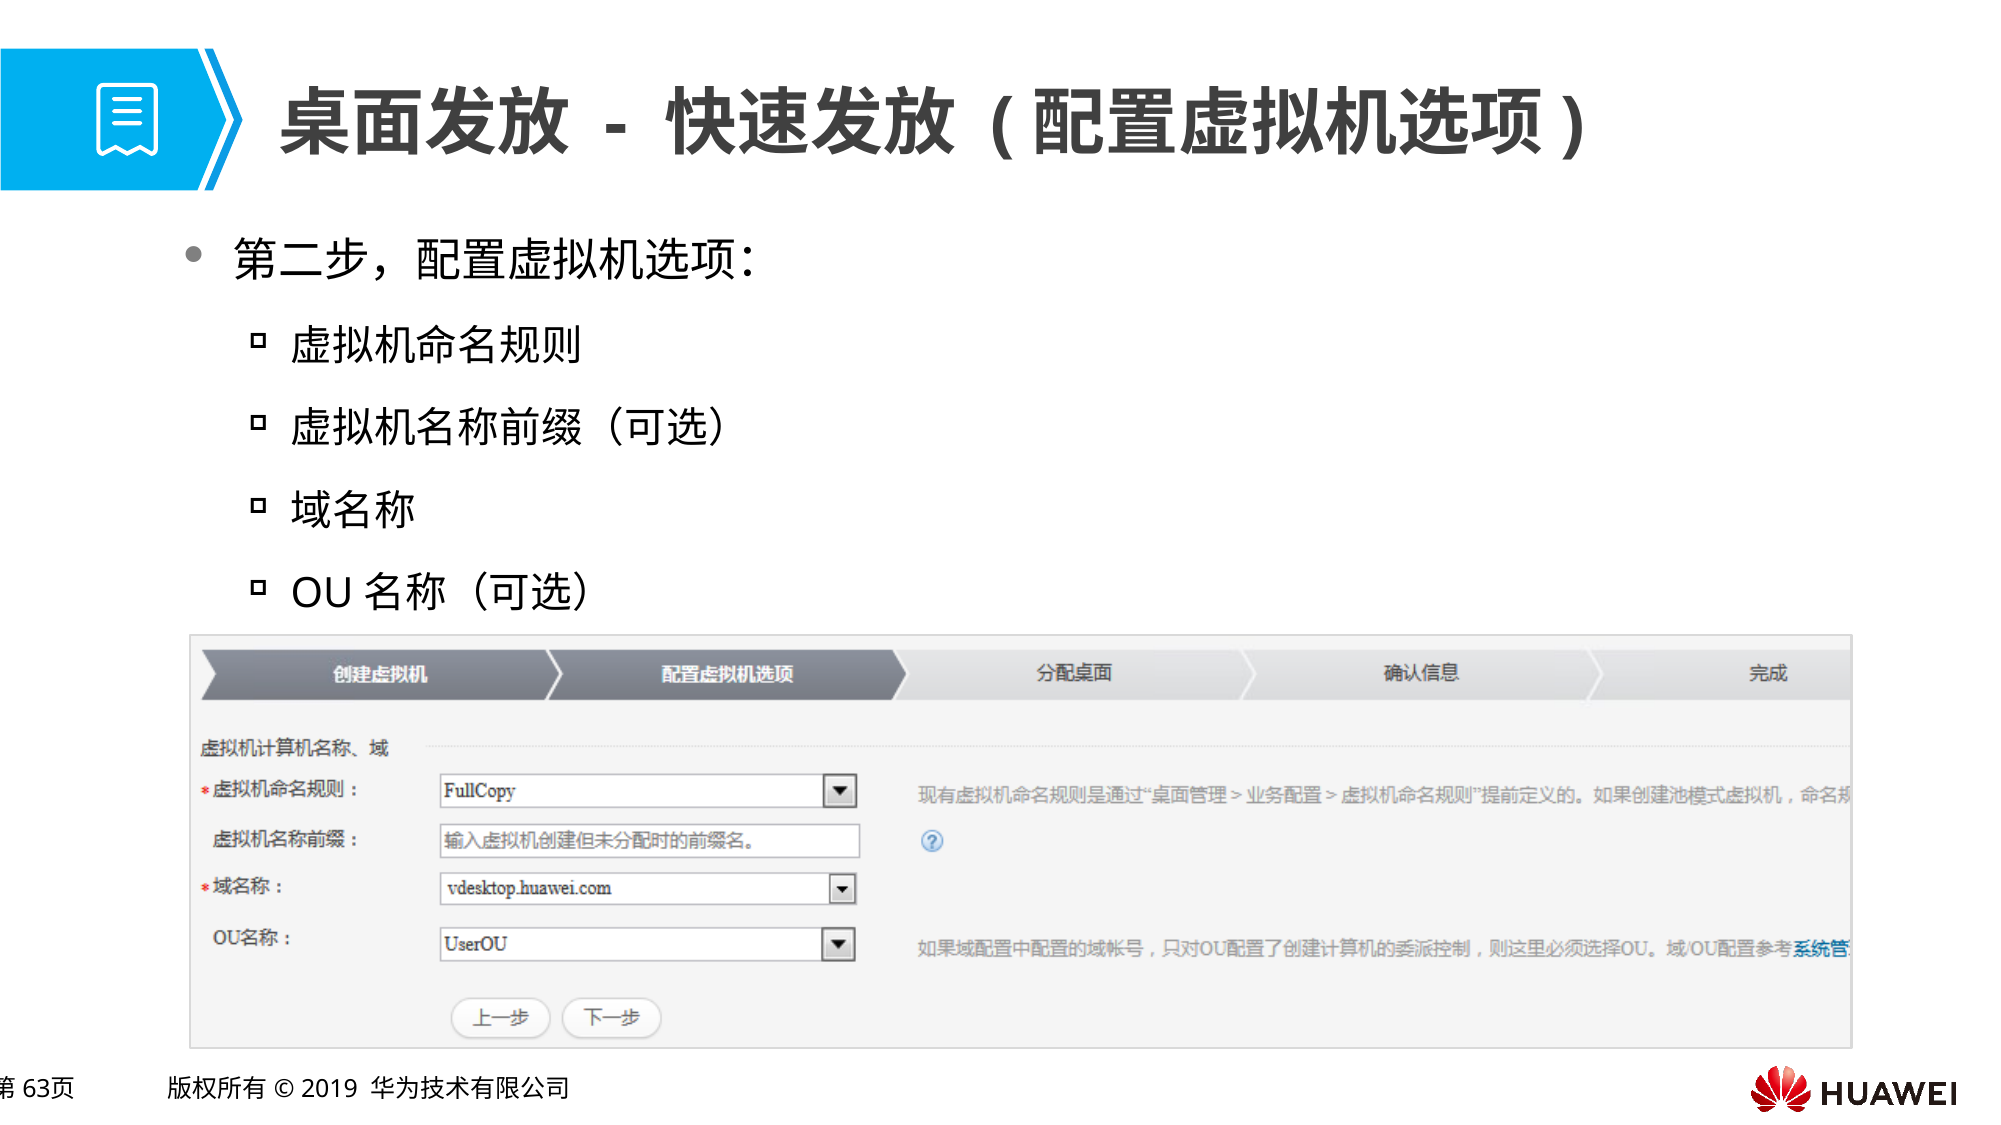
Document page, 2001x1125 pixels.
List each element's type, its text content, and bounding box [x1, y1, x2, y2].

picture [1751, 1066, 1956, 1112]
list 第二步，配置虚拟机选项： 虚拟机命名规则 虚拟机名称前缀（可选） 域名称 OU名称（可选） [169, 202, 1883, 971]
picture [190, 636, 1851, 1048]
title 桌面发放 - 快速发放 (配置虚拟机选项) [261, 67, 1875, 173]
text_box [165, 202, 1882, 281]
